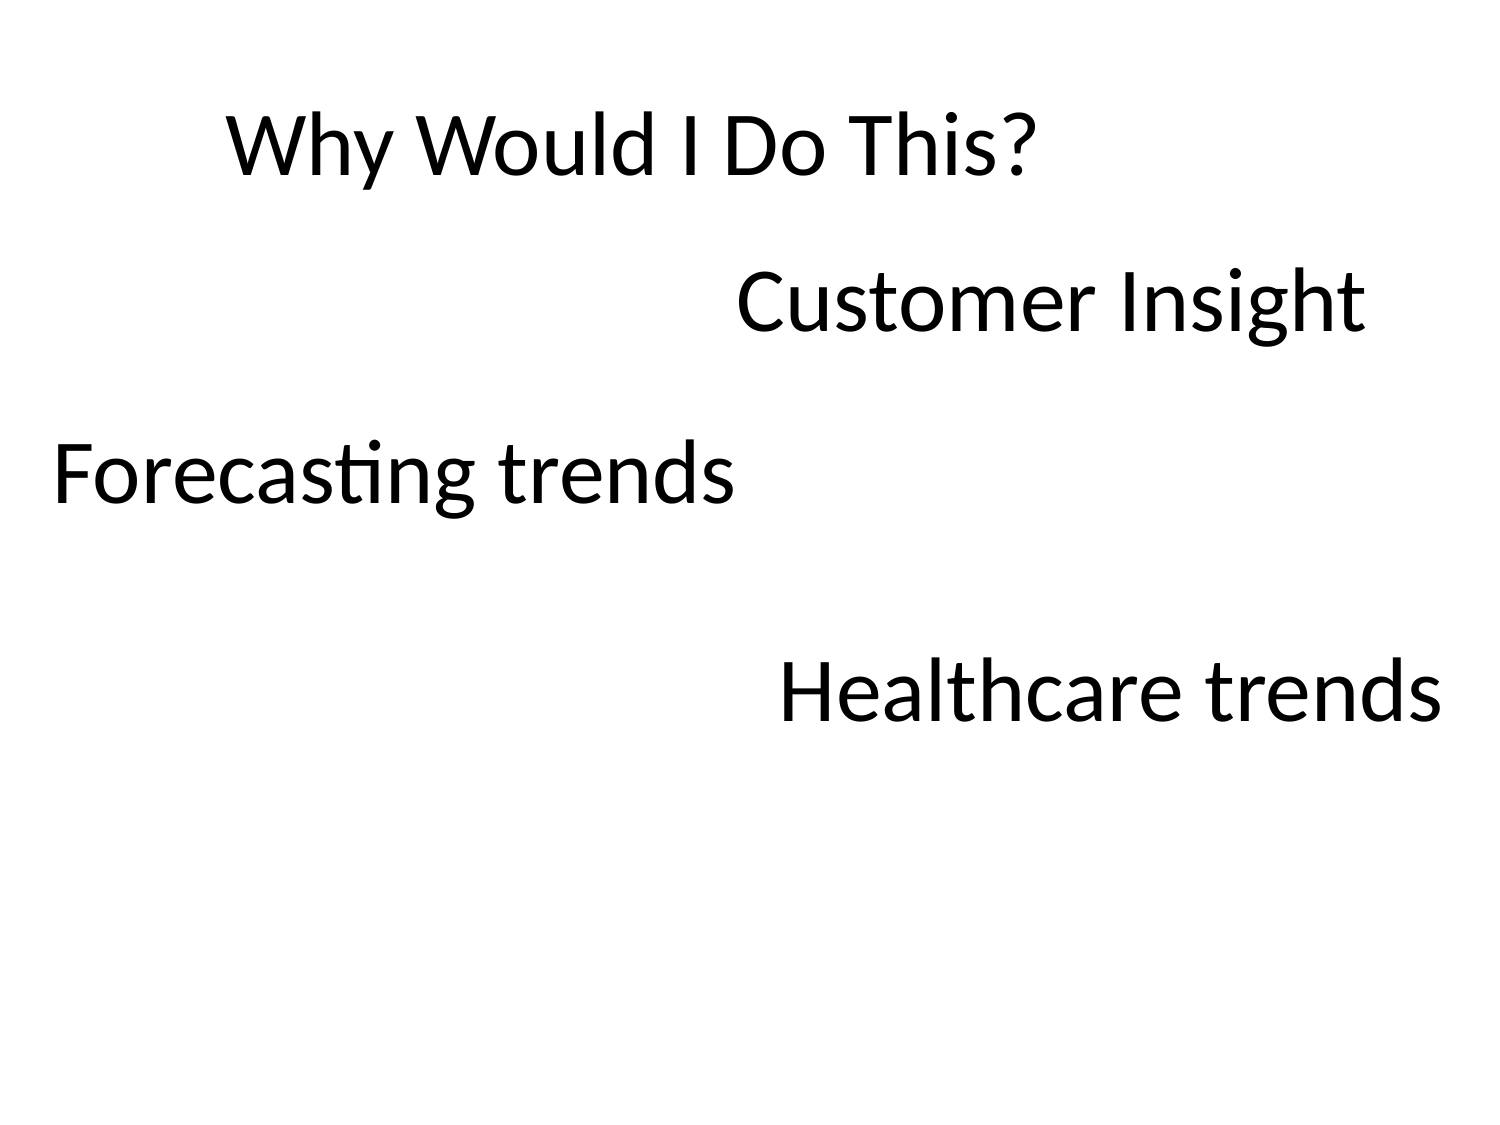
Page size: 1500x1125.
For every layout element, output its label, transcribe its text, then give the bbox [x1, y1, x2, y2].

list Forecasting trends [37, 404, 912, 974]
text_box Healthcare trends [764, 622, 1460, 793]
title Why Would I Do This? [75, 45, 1425, 233]
text_box Customer Insight [722, 232, 1384, 403]
